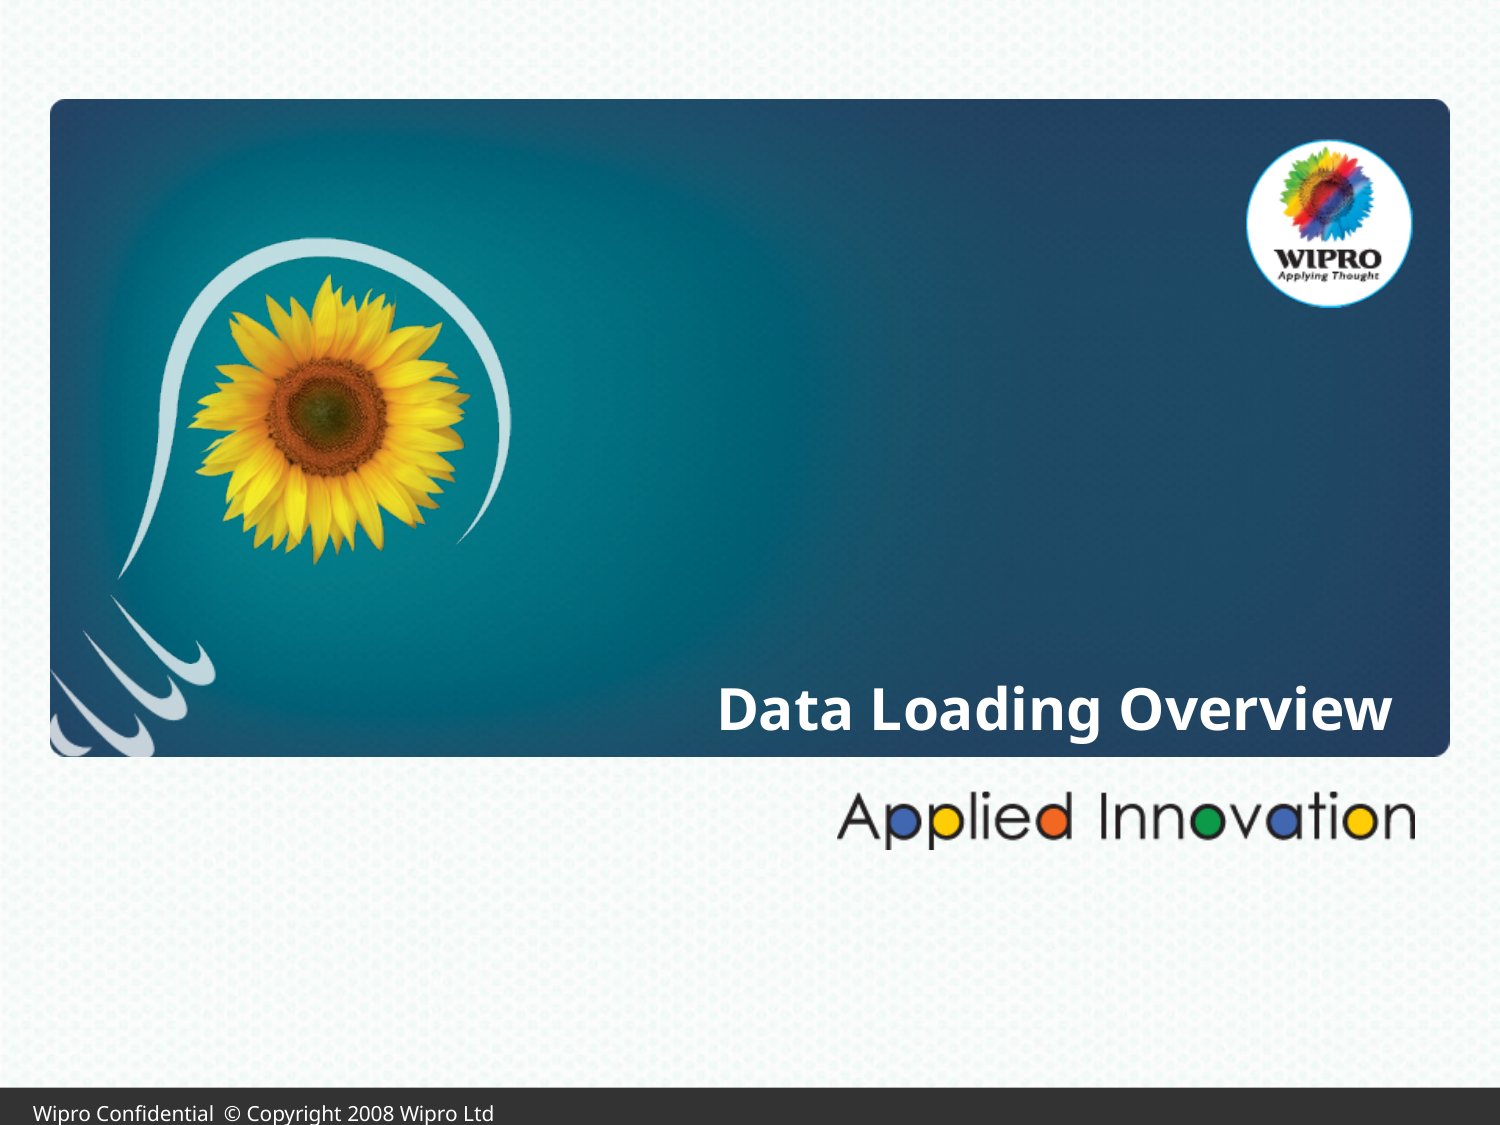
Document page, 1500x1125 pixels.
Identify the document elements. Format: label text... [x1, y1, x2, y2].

text_box Data Loading Overview [624, 664, 1440, 750]
picture [0, 0, 1500, 1087]
